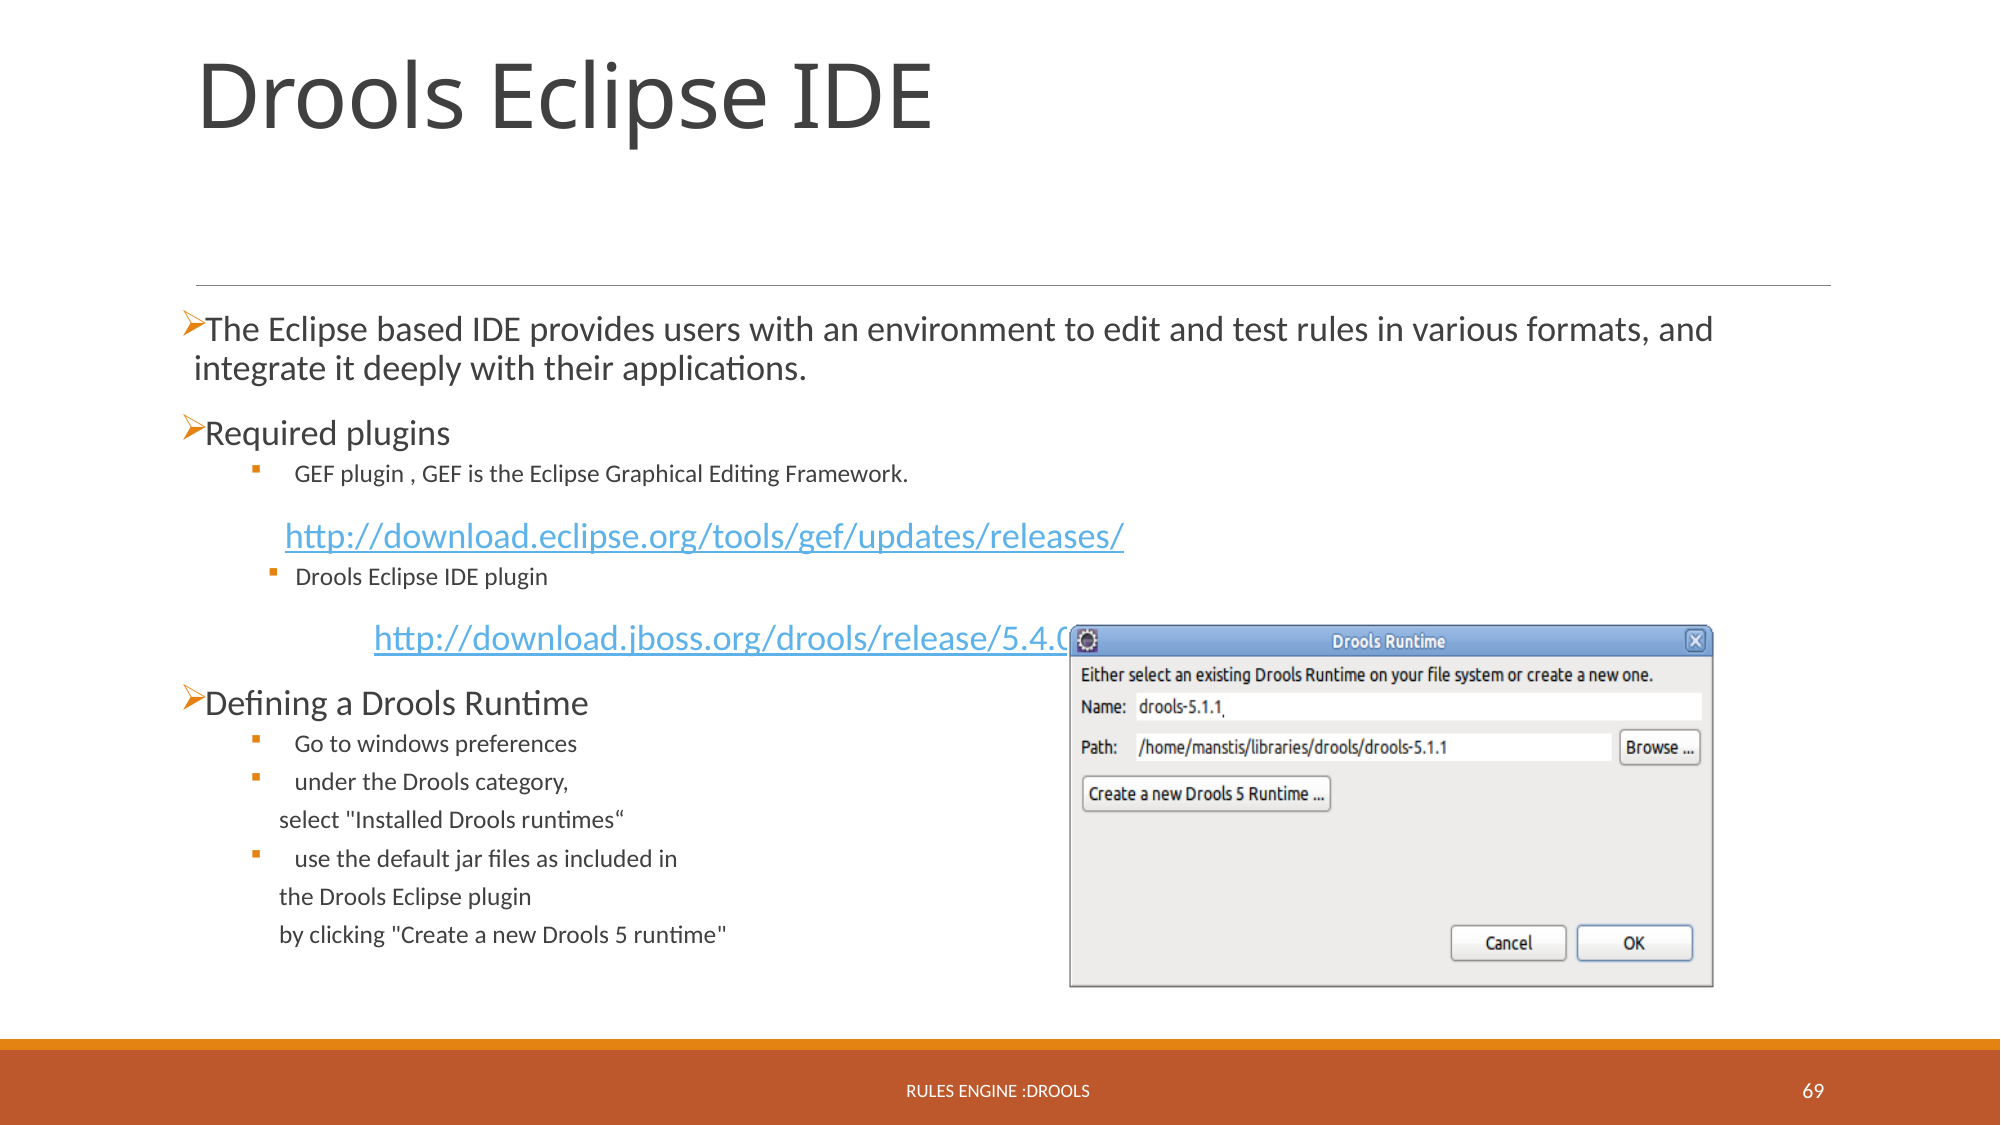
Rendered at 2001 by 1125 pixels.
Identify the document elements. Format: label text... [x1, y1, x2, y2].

list The Eclipse based IDE provides users with an environment to edit and test rules in various formats, and integrate it deeply with their applications. Required plugins GEF plugin , GEF is the Eclipse Graphical Editing Framework. http://download.eclipse.org/tools/gef/updates/releases/ Drools Eclipse IDE plugin http://download.jboss.org/drools/release/5.4.0.Final/org.drools.updatesite/ Defining a Drools Runtime Go to windows preferences under the Drools category, select "Installed Drools runtimes“ use the default jar files as included in the Drools Eclipse plugin by clicking "Create a new Drools 5 runtime" [180, 302, 1830, 963]
picture [1066, 622, 1716, 989]
footer Rules Engine :Drools [604, 1059, 1396, 1120]
title Drools Eclipse IDE [180, 47, 1830, 155]
slide_number 69 [1624, 1059, 1840, 1120]
